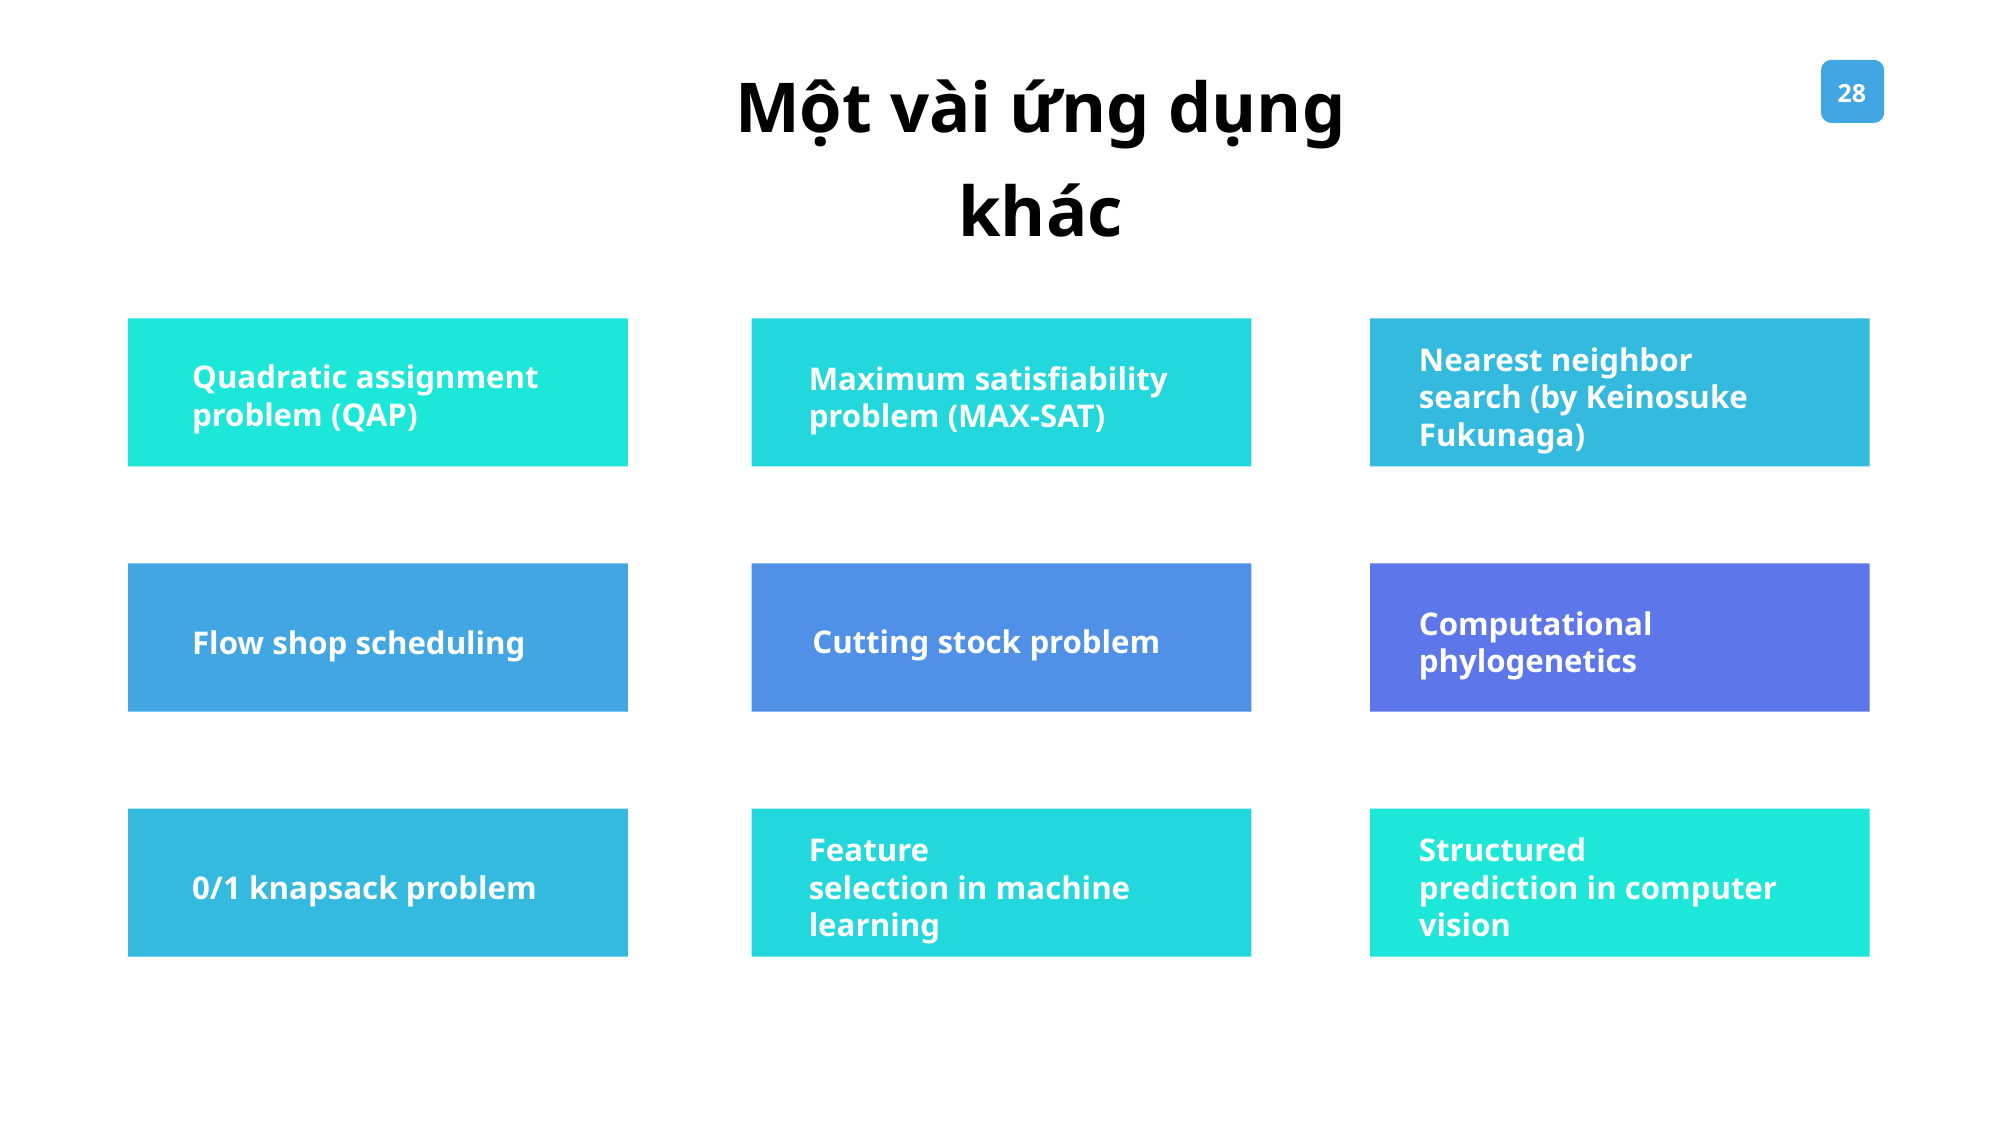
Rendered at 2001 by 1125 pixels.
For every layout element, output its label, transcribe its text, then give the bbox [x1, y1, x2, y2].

text_box Một vài ứng dụng khác [643, 34, 1439, 258]
text_box [751, 317, 1252, 467]
text_box [127, 562, 629, 713]
text_box [1369, 317, 1871, 467]
text_box Quadratic assignment problem (QAP) [177, 350, 606, 440]
text_box [751, 807, 1252, 958]
text_box Feature selection in machine learning [794, 823, 1192, 951]
text_box [751, 562, 1252, 713]
text_box 0/1 knapsack problem [177, 860, 553, 913]
text_box Flow shop scheduling [177, 616, 574, 669]
text_box Structured prediction in computer vision [1404, 823, 1836, 951]
text_box [1369, 807, 1871, 958]
text_box Nearest neighbor search (by Keinosuke Fukunaga) [1404, 332, 1836, 460]
text_box Computational phylogenetics [1404, 596, 1823, 687]
text_box [127, 807, 629, 958]
text_box [127, 317, 629, 467]
text_box [1369, 562, 1871, 713]
text_box Maximum satisfiability problem (MAX-SAT) [794, 351, 1237, 442]
text_box Cutting stock problem [797, 615, 1211, 668]
